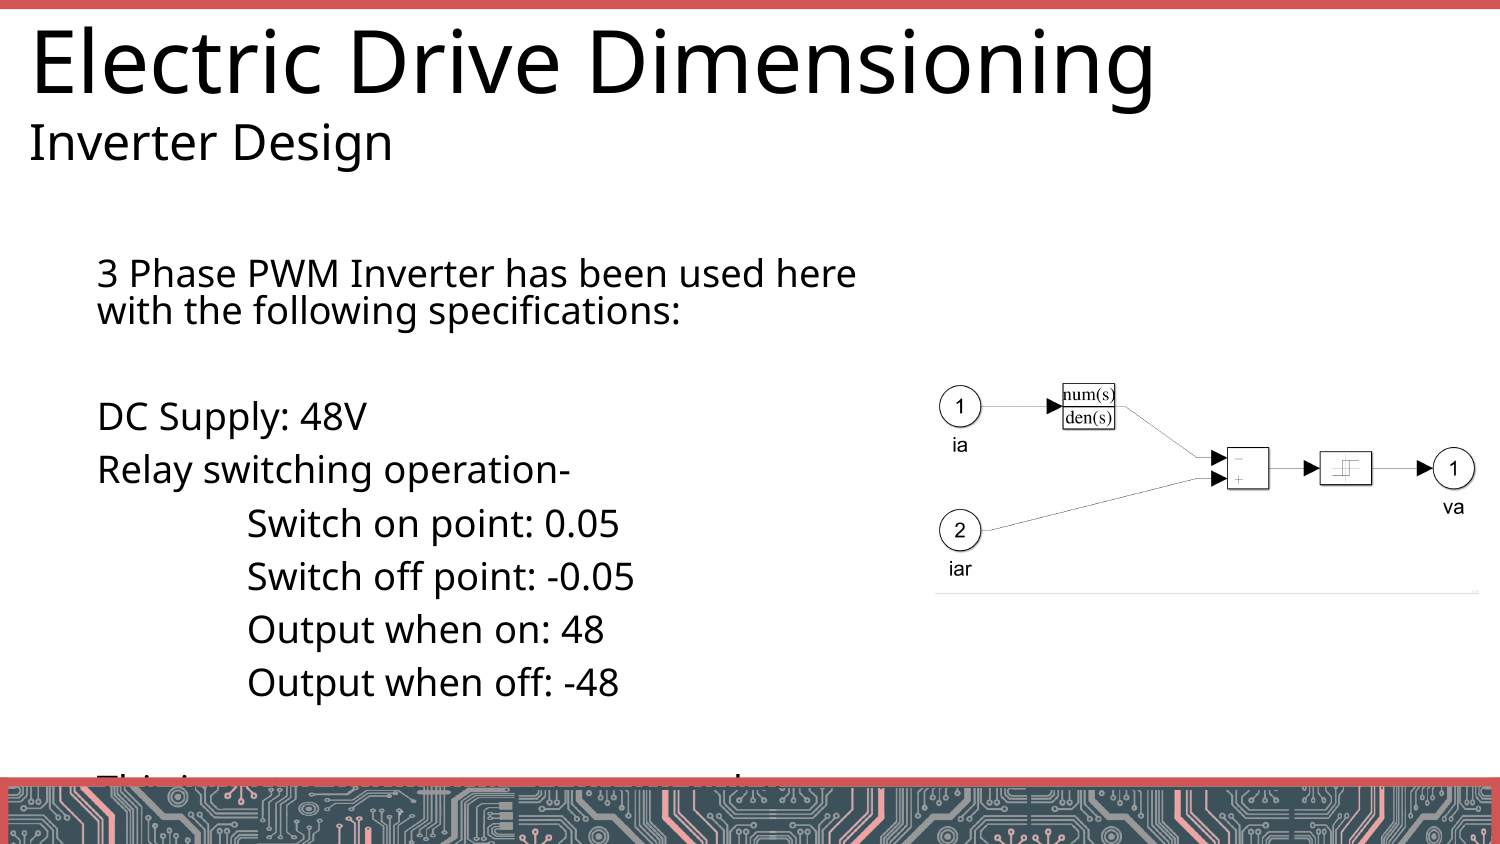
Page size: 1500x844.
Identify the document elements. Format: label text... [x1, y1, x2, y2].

list 3 Phase PWM Inverter has been used here with the following specifications: DC Supply: 48V Relay switching operation- Switch on point: 0.05 Switch off point: -0.05 Output when on: 48 Output when off: -48 This inverter generates a square pulse. [85, 252, 950, 722]
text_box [0, 722, 1500, 844]
text_box [0, 0, 1500, 10]
title Electric Drive Dimensioning Inverter Design [17, 10, 1175, 173]
picture [934, 374, 1480, 594]
